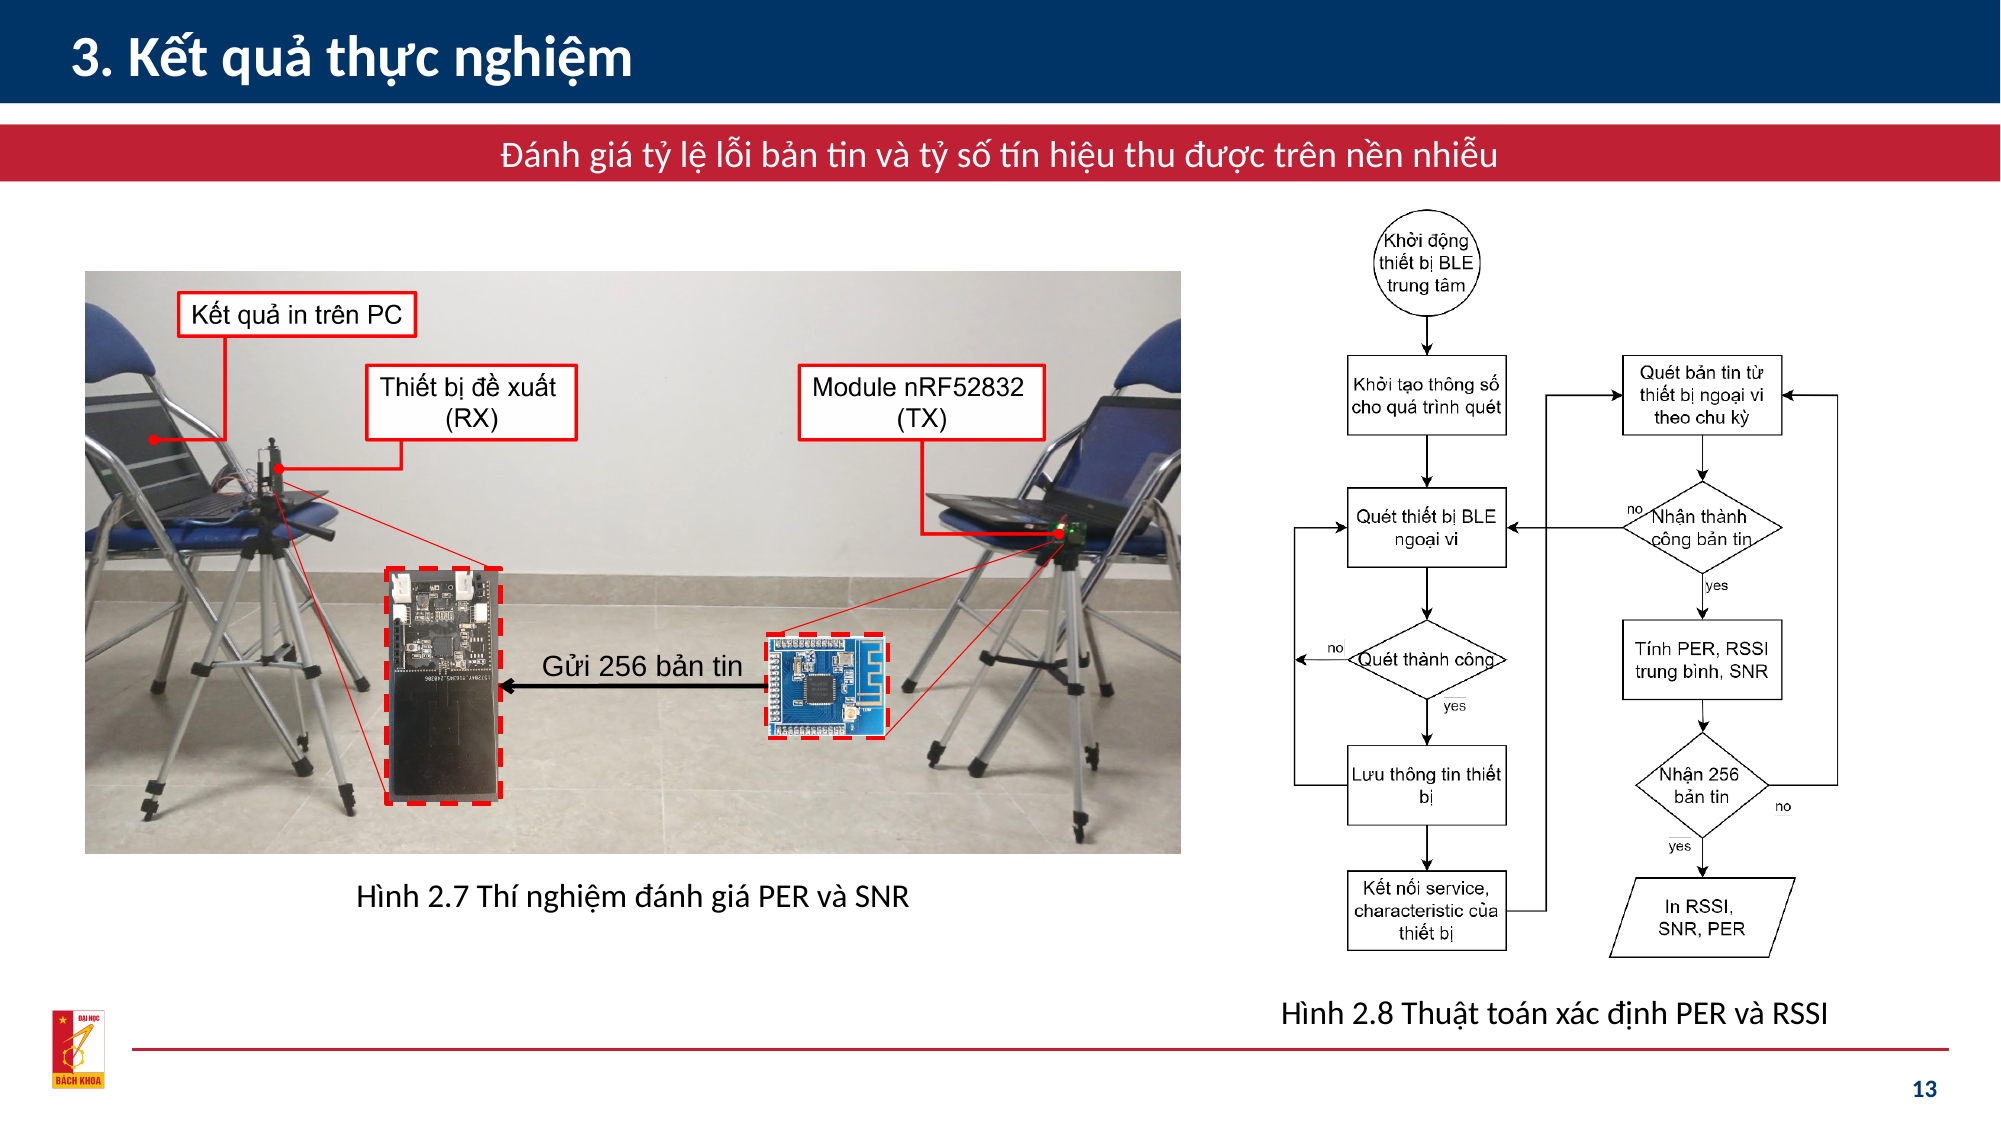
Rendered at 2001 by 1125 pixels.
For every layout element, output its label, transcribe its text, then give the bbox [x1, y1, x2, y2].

text_box Hình 2.7 Thí nghiệm đánh giá PER và SNR [175, 866, 1092, 922]
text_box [885, 544, 1064, 736]
text_box Đánh giá tỷ lệ lỗi bản tin và tỷ số tín hiệu thu được trên nền nhiễu [0, 123, 2000, 183]
slide_number 13 [1502, 1065, 1953, 1125]
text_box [768, 541, 1053, 637]
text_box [274, 491, 389, 802]
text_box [283, 482, 499, 571]
title 3. Kết quả thực nghiệm [55, 18, 1945, 90]
text_box Hình 2.8 Thuật toán xác định PER và RSSI [1246, 983, 1865, 1039]
picture [0, 0, 2001, 1125]
